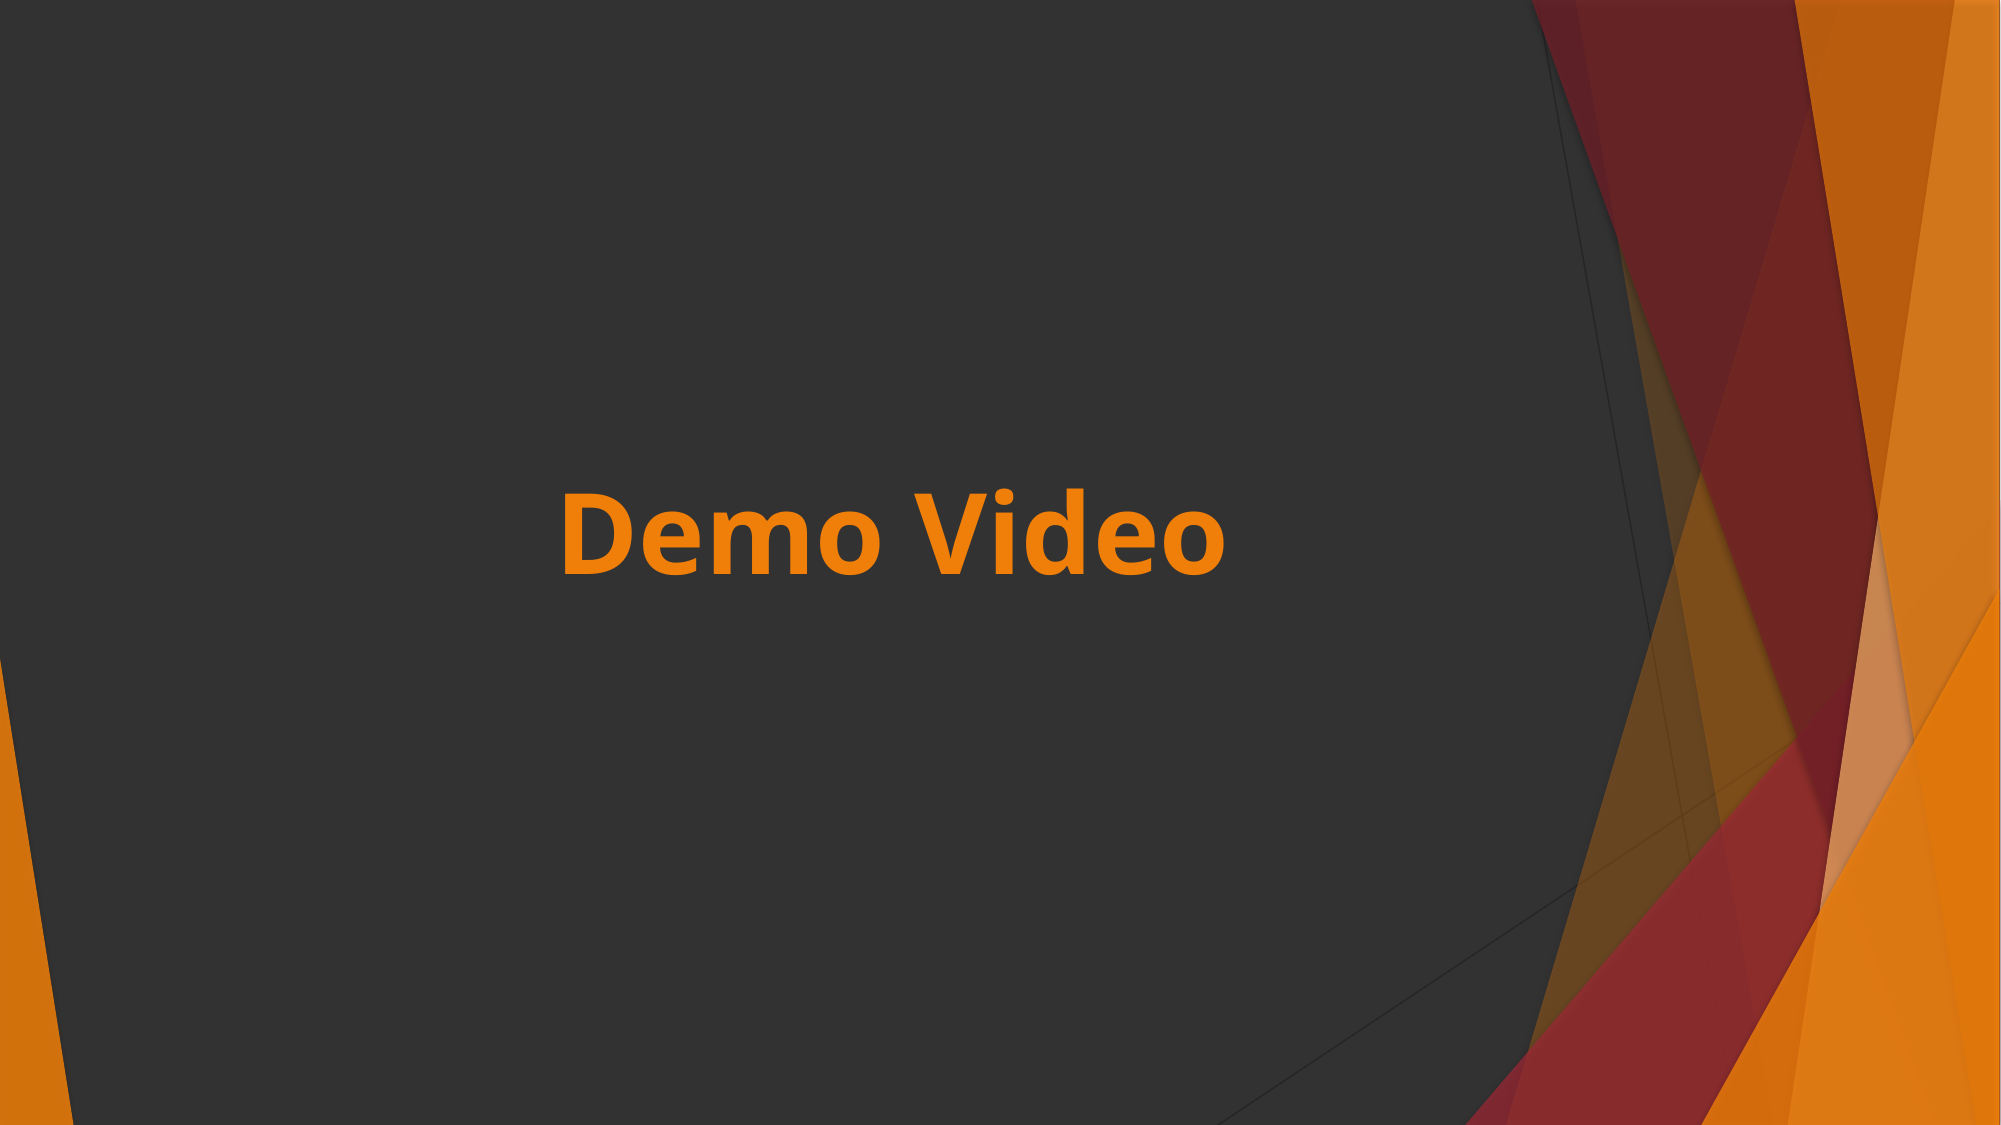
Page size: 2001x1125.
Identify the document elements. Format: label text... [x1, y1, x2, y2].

title Demo Video [202, 454, 1613, 671]
